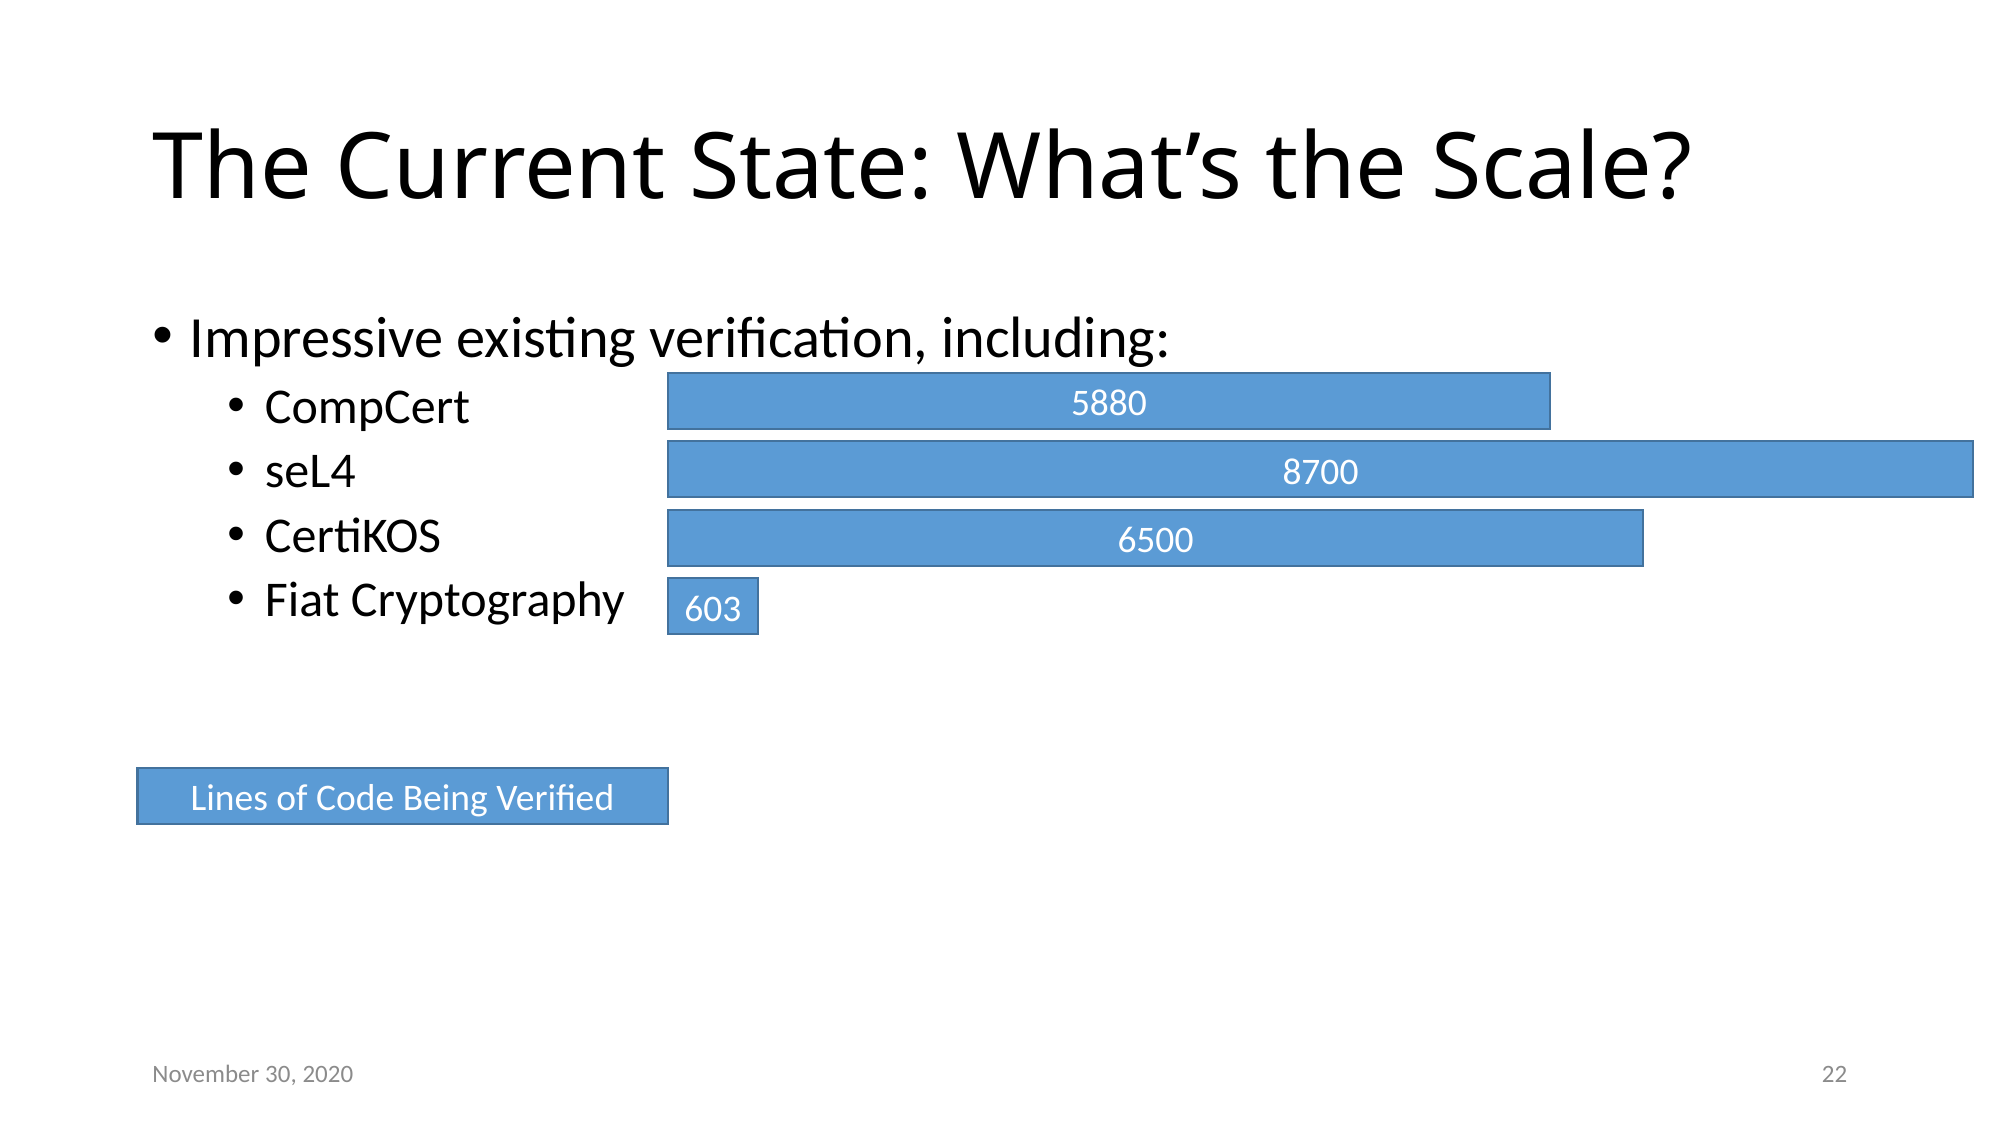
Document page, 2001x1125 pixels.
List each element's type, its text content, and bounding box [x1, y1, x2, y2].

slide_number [137, 1042, 588, 1103]
slide_number 22 [1412, 1042, 1863, 1103]
text_box 6500 [667, 509, 1644, 567]
text_box 603 [667, 577, 759, 635]
text_box 5880 [667, 372, 1551, 430]
title The Current State: What’s the Scale? [137, 59, 1863, 278]
text_box Lines of Code Being Verified [136, 767, 669, 825]
text_box 8700 [667, 440, 1974, 498]
list Impressive existing verification, including: CompCert seL4 CertiKOS Fiat Cryptography [137, 299, 1863, 1014]
